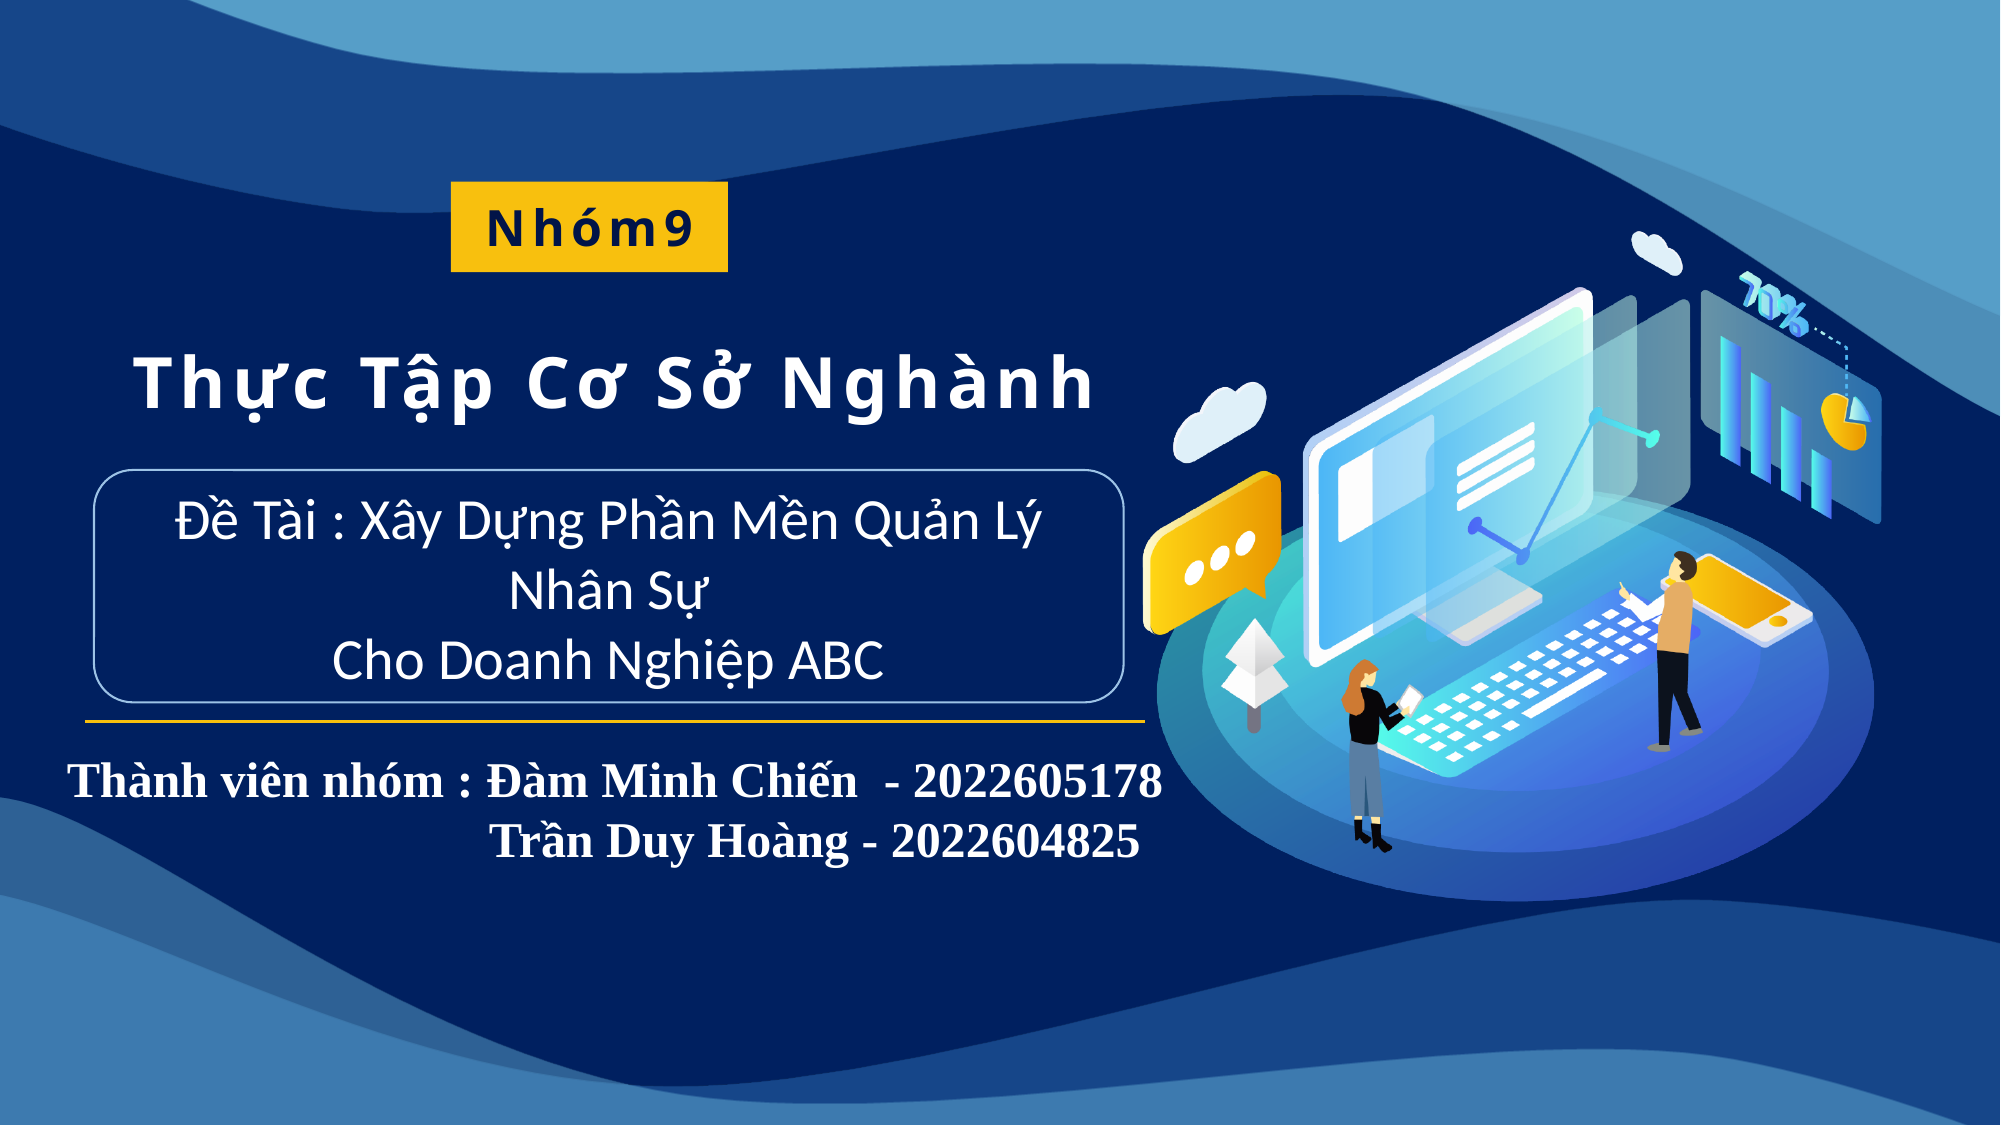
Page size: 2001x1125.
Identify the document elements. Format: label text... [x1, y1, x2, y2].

text_box Đề Tài : Xây Dựng Phần Mền Quản Lý Nhân Sự Cho Doanh Nghiệp ABC [92, 468, 1125, 704]
text_box Thực Tập Cơ Sở Nghành [117, 330, 1254, 563]
picture [0, 0, 2001, 1125]
text_box Nhóm9 [450, 181, 729, 273]
text_box Thành viên nhóm : Đàm Minh Chiến - 2022605178 Trần Duy Hoàng - 2022604825 [0, 740, 1290, 875]
